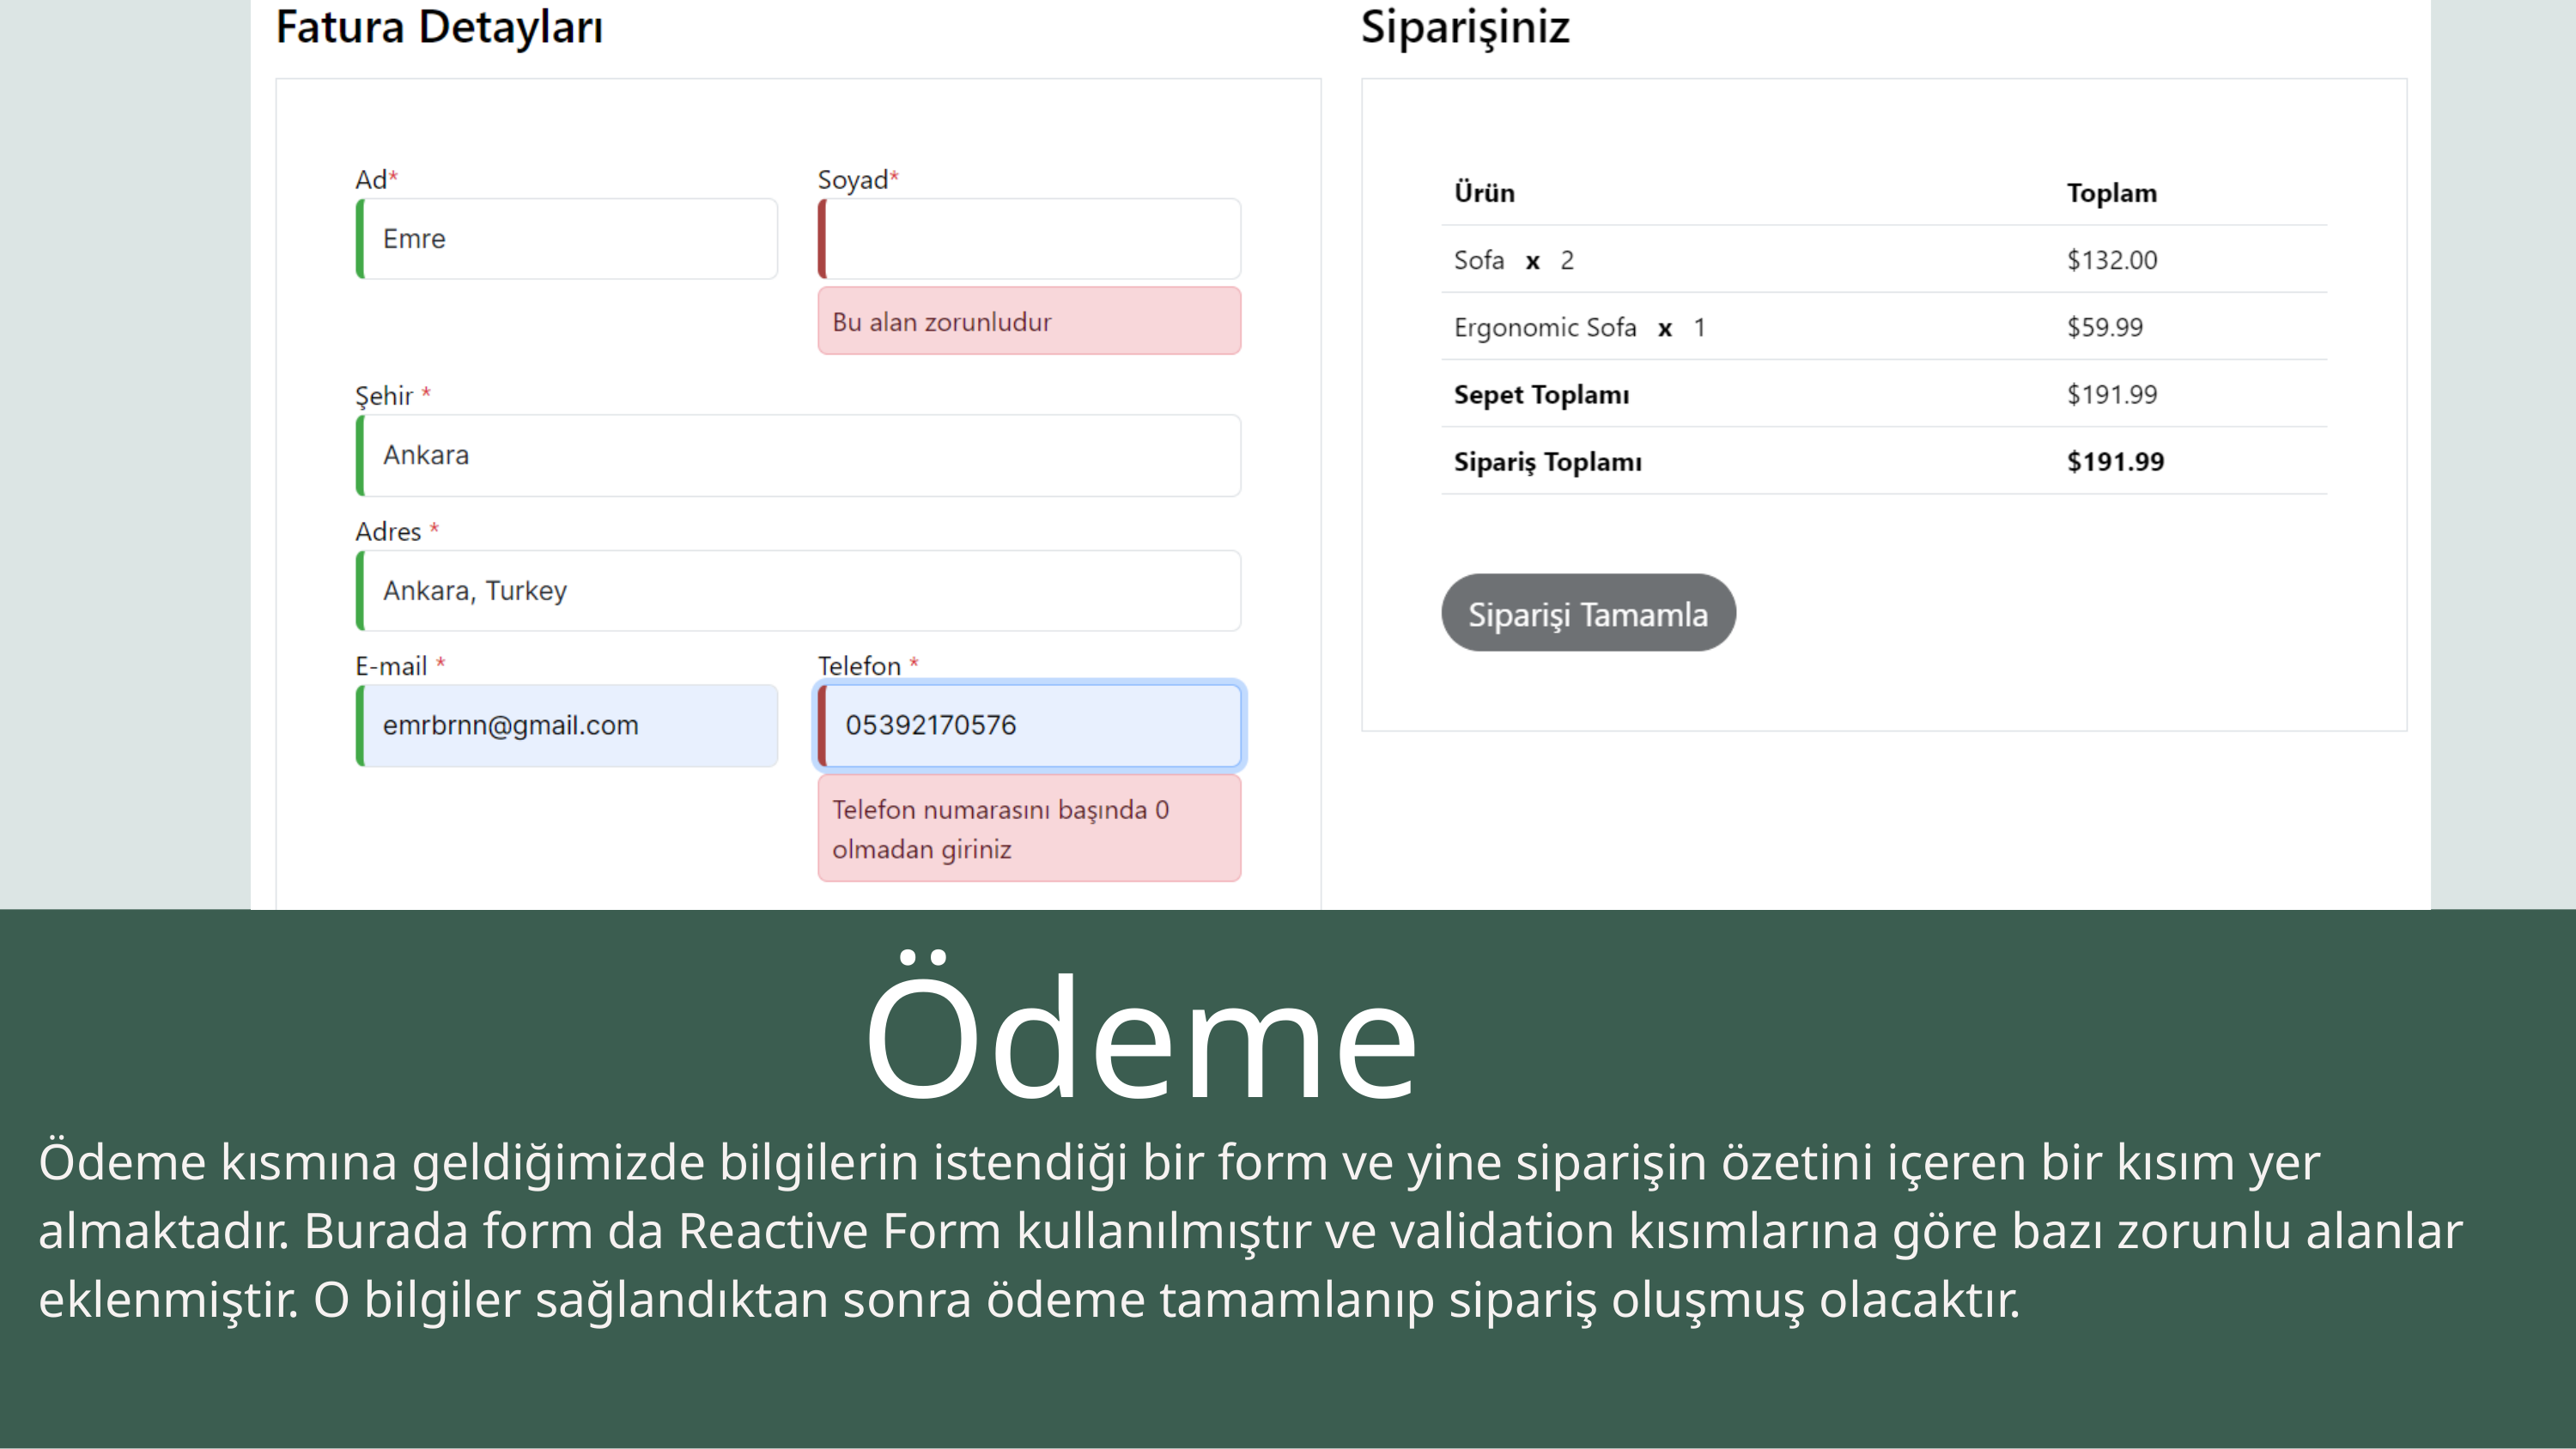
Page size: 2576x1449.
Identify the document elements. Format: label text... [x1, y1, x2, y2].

text_box [0, 909, 2576, 1449]
text_box [0, 0, 251, 909]
text_box Ödeme kısmına geldiğimizde bilgilerin istendiği bir form ve yine siparişin özetini içeren bir kısım yer almaktadır. Burada form da Reactive Form kullanılmıştır ve validation kısımlarına göre bazı zorunlu alanlar eklenmiştir. O bilgiler sağlandıktan sonra ödeme tamamlanıp sipariş oluşmuş olacaktır. [38, 1121, 2538, 1328]
text_box Ödeme [860, 931, 1613, 1121]
text_box [2432, 0, 2576, 909]
text_box [251, 0, 2432, 910]
